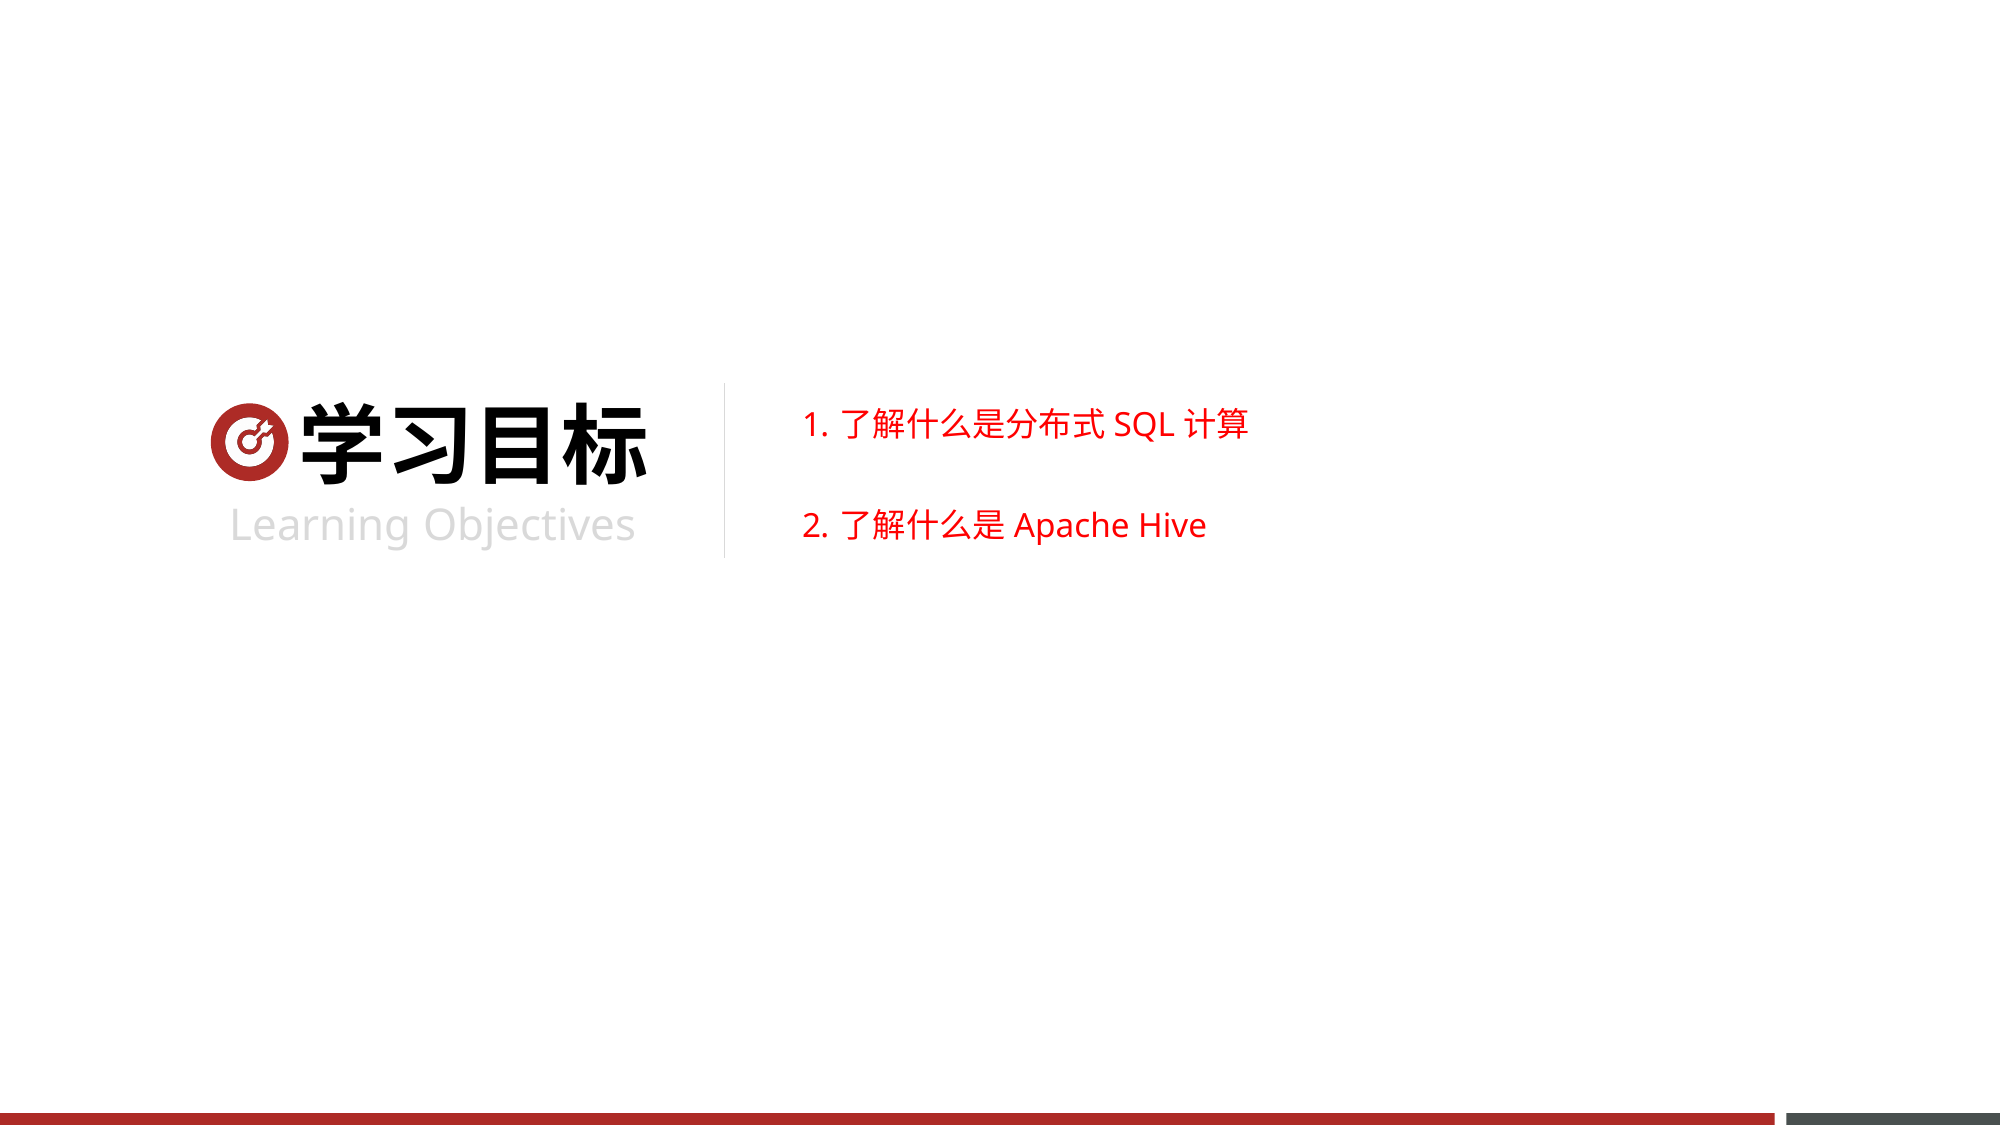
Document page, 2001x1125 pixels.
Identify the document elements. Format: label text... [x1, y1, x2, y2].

picture [216, 408, 283, 476]
list 了解什么是分布式SQL计算 了解什么是Apache Hive [787, 66, 1821, 842]
